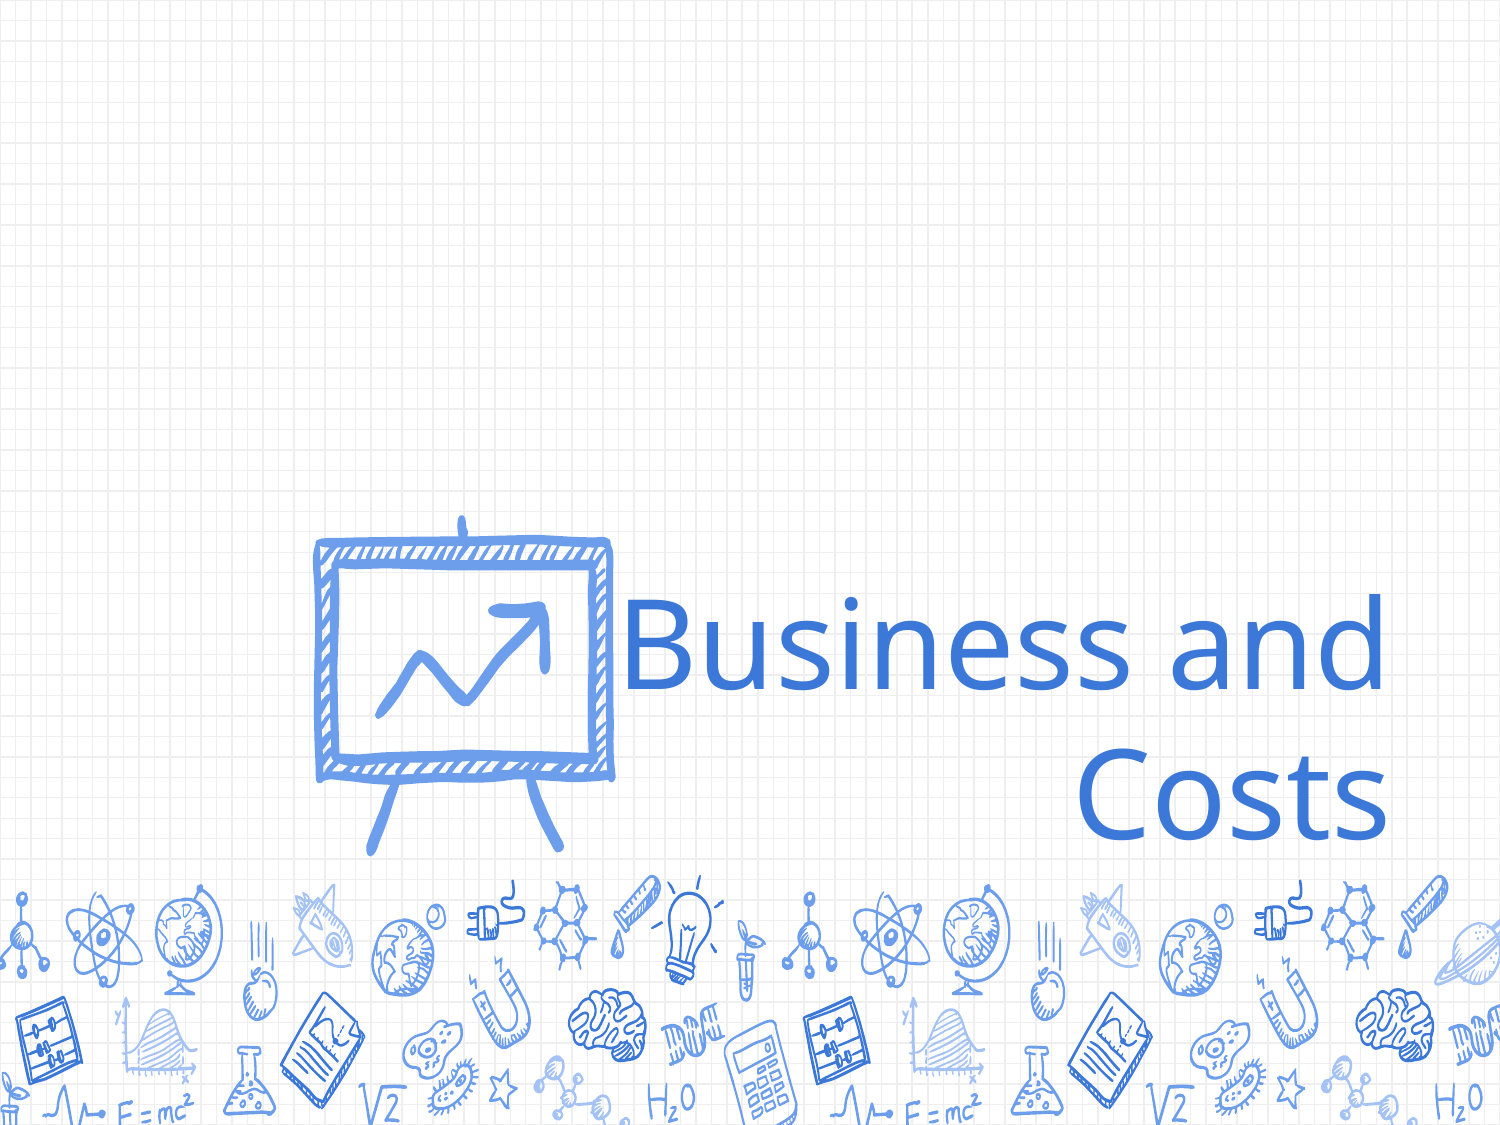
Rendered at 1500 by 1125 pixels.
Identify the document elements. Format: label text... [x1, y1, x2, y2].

title Business and Costs [537, 625, 1408, 880]
text_box [312, 515, 616, 857]
